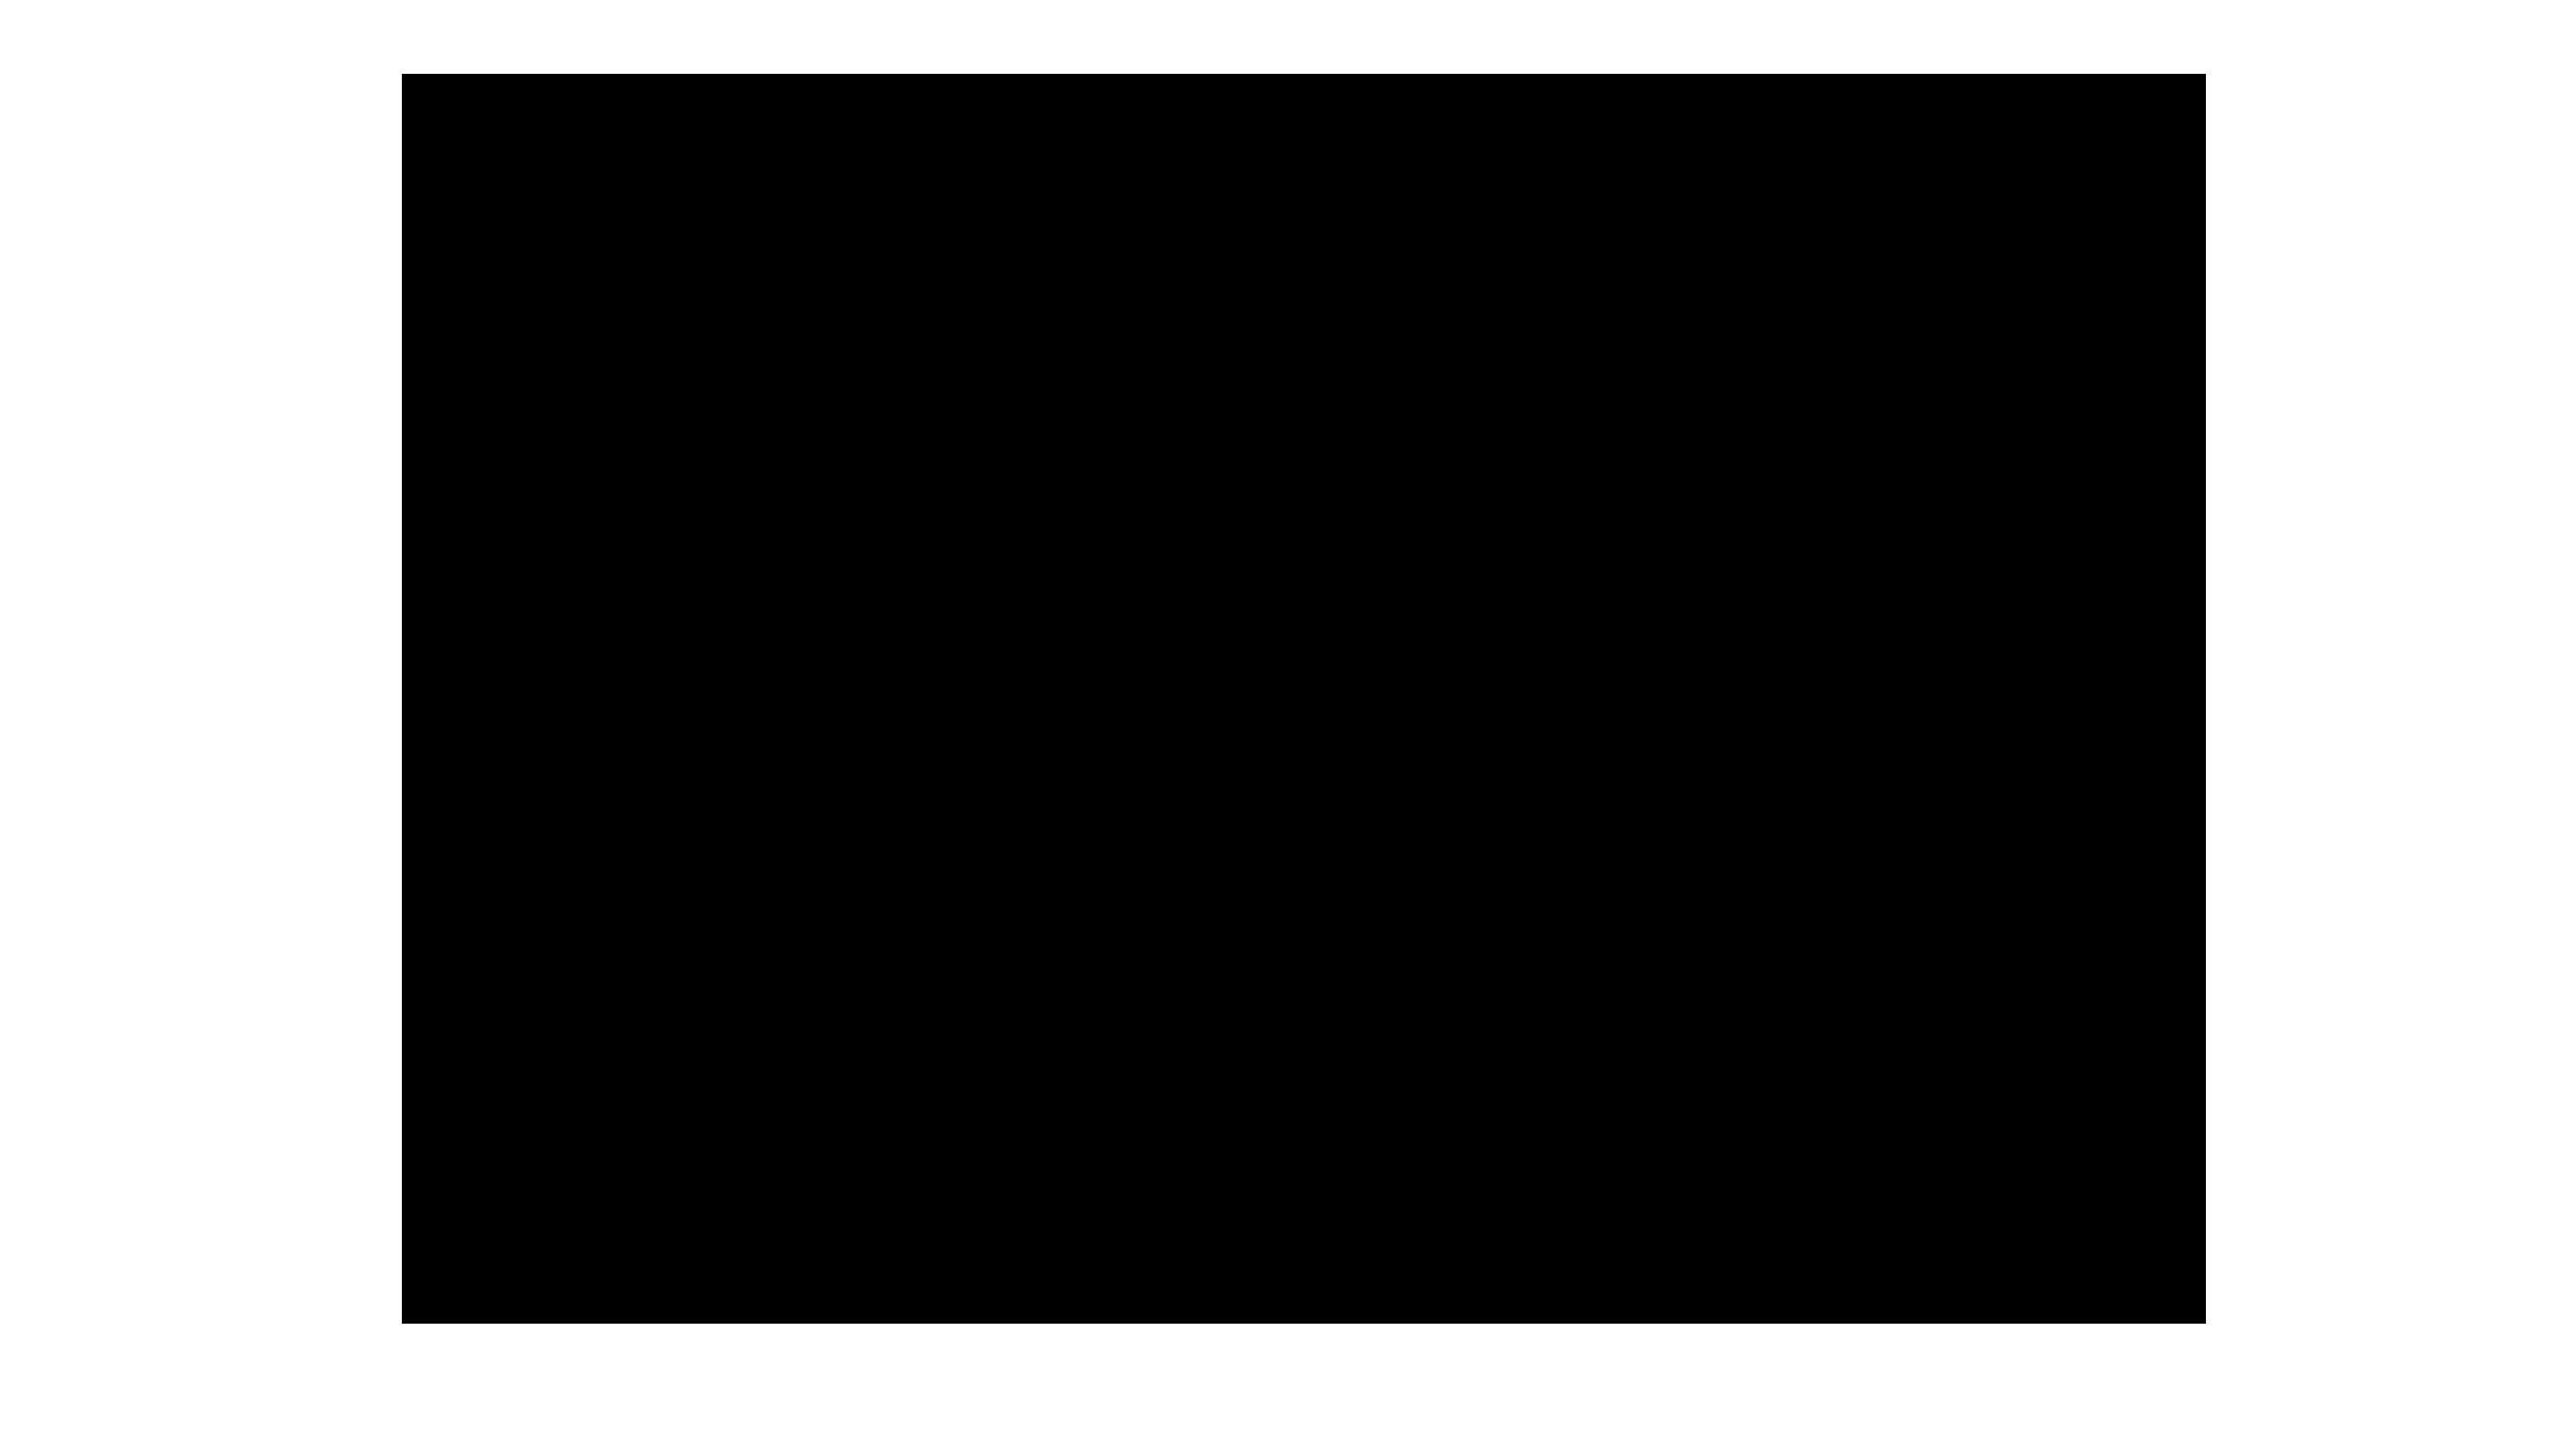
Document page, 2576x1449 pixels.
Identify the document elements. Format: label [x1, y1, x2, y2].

picture [402, 74, 2207, 1324]
